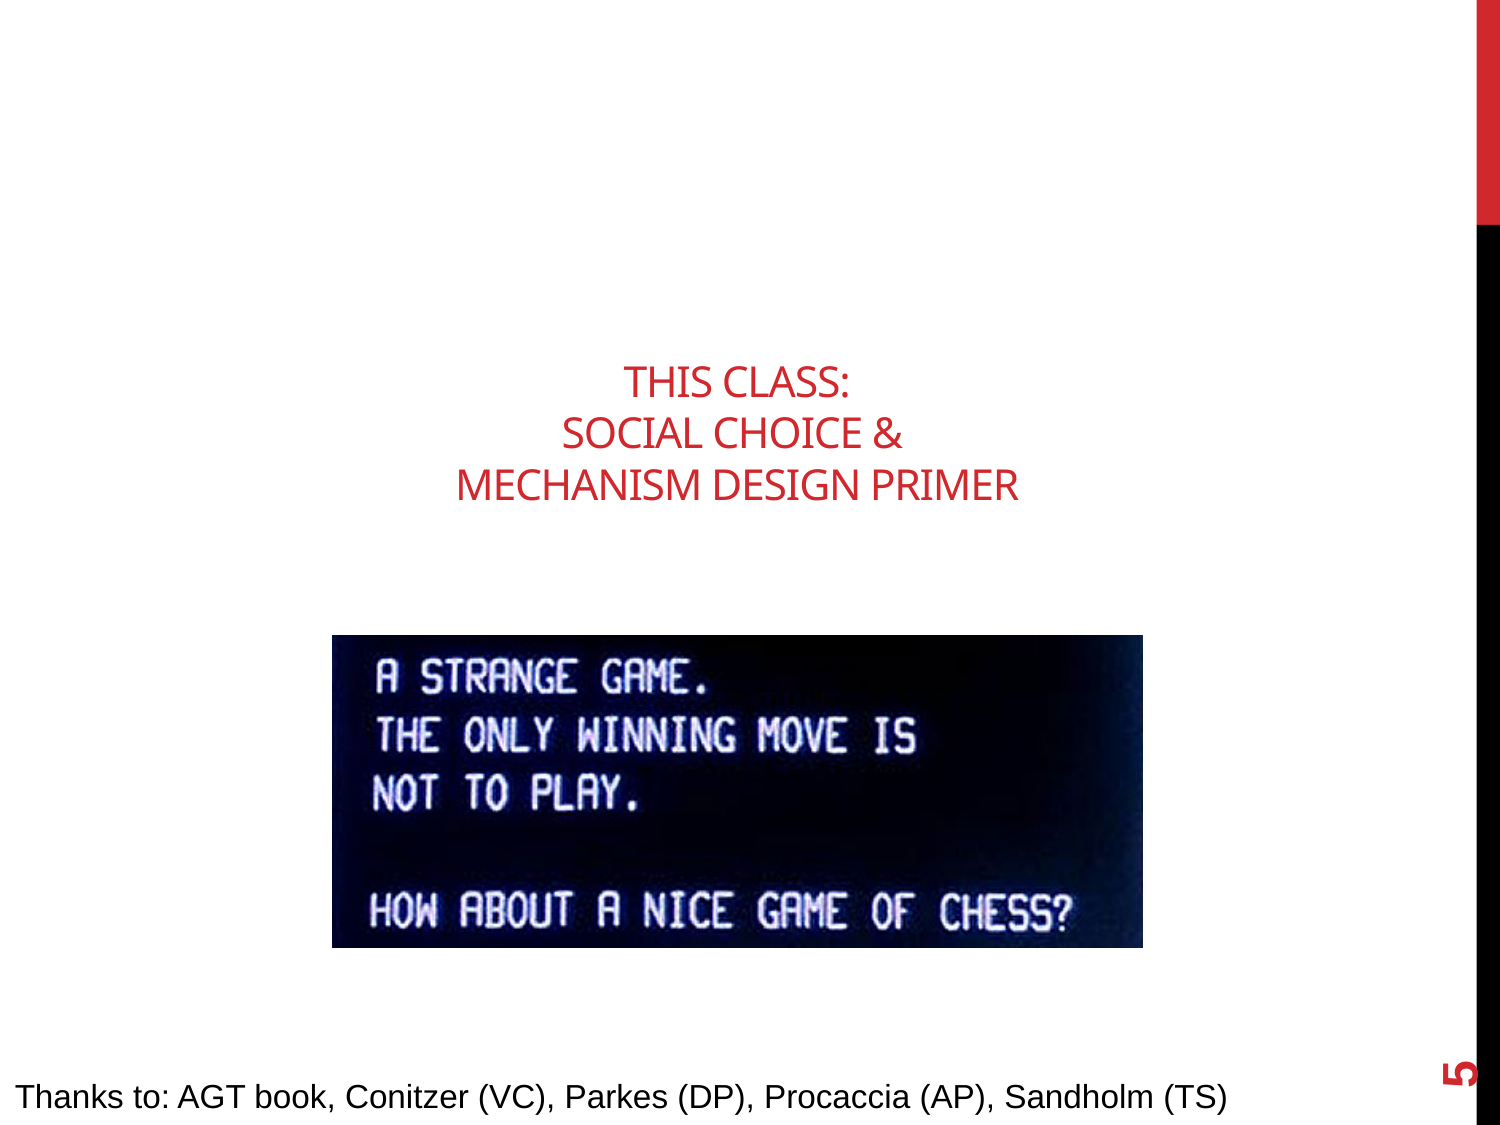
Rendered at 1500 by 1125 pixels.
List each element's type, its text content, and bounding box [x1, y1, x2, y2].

slide_number 5 [1427, 887, 1488, 1104]
title This class: Social Choice & Mechanism Design Primer [0, 347, 1475, 516]
text_box Thanks to: AGT book, Conitzer (VC), Parkes (DP), Procaccia (AP), Sandholm (TS) [0, 1067, 1428, 1122]
picture [331, 635, 1143, 949]
